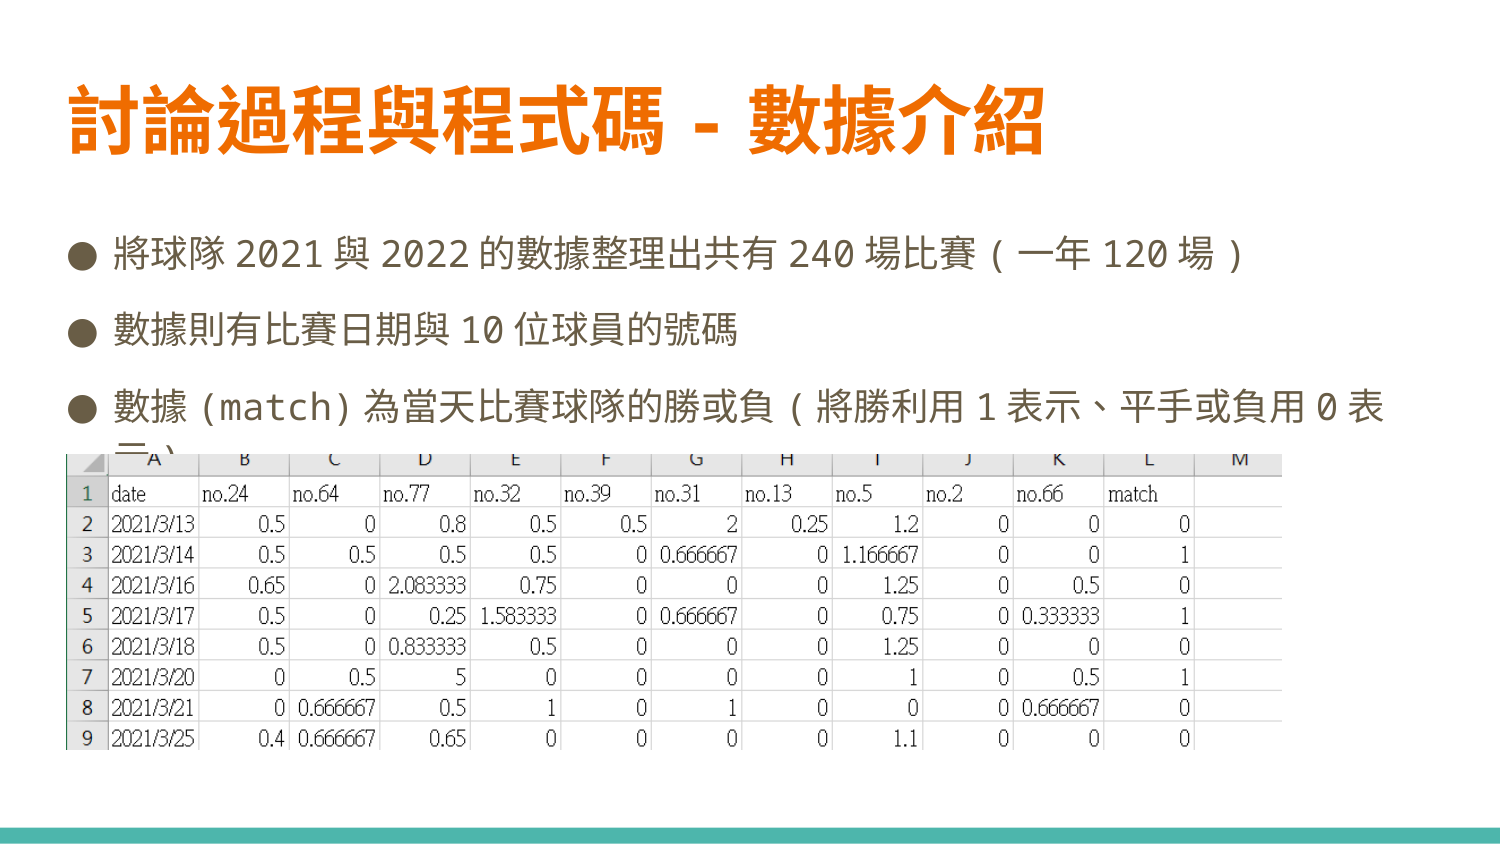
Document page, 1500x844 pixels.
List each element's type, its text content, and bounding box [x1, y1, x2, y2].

title 討論過程與程式碼-數據介紹 [51, 58, 1449, 189]
picture [66, 454, 1282, 750]
